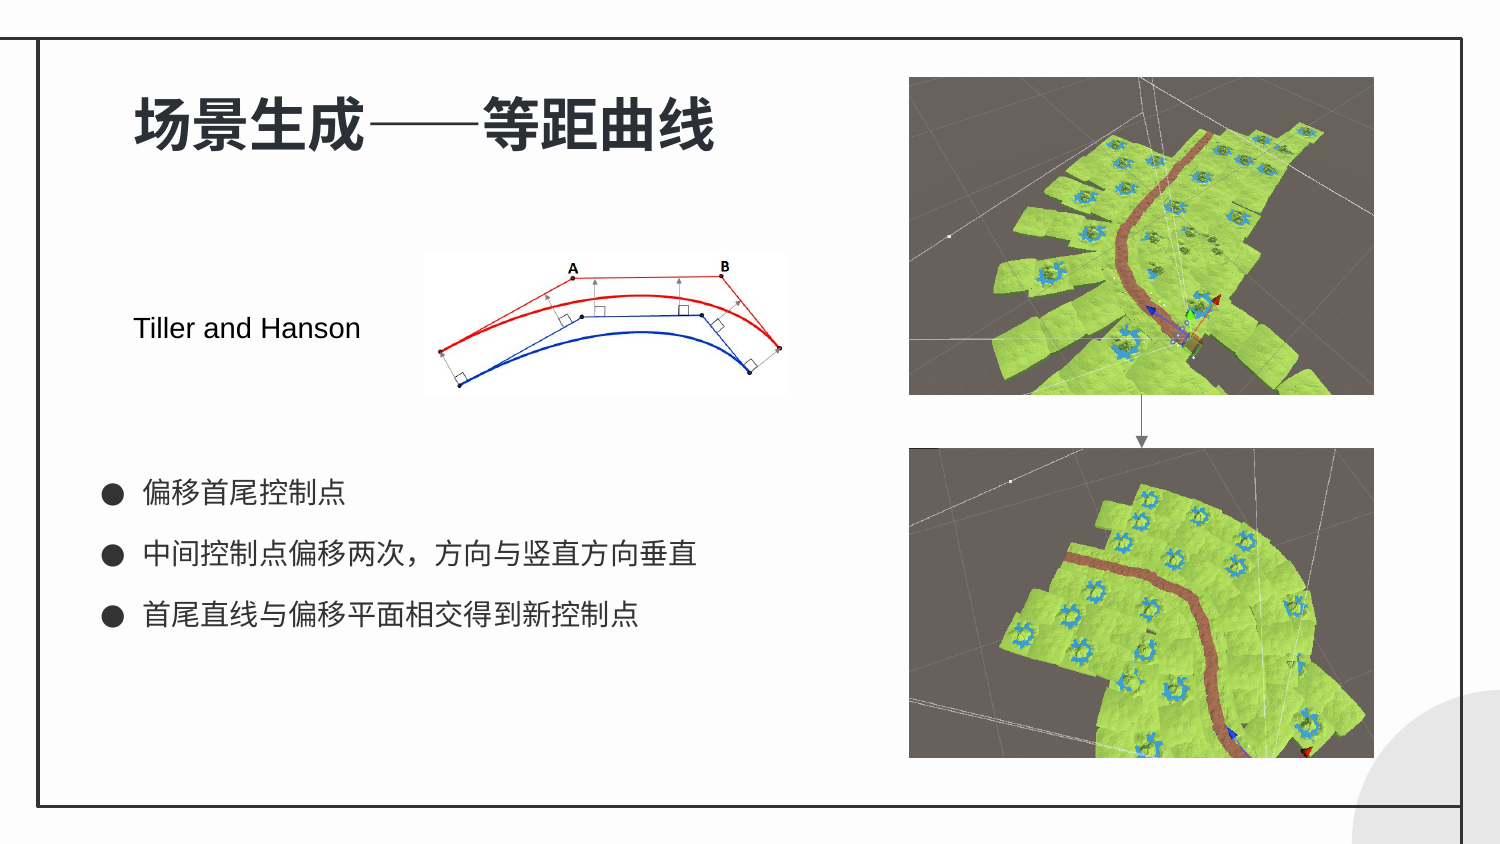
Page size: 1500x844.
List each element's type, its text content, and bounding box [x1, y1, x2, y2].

title 场景生成——等距曲线 [118, 72, 1382, 167]
text_box Tiller and Hanson [118, 288, 395, 360]
picture [909, 447, 1375, 759]
picture [424, 253, 789, 395]
text_box 偏移首尾控制点 中间控制点偏移两次，方向与竖直方向垂直 首尾直线与偏移平面相交得到新控制点 [85, 453, 890, 758]
picture [909, 77, 1375, 395]
